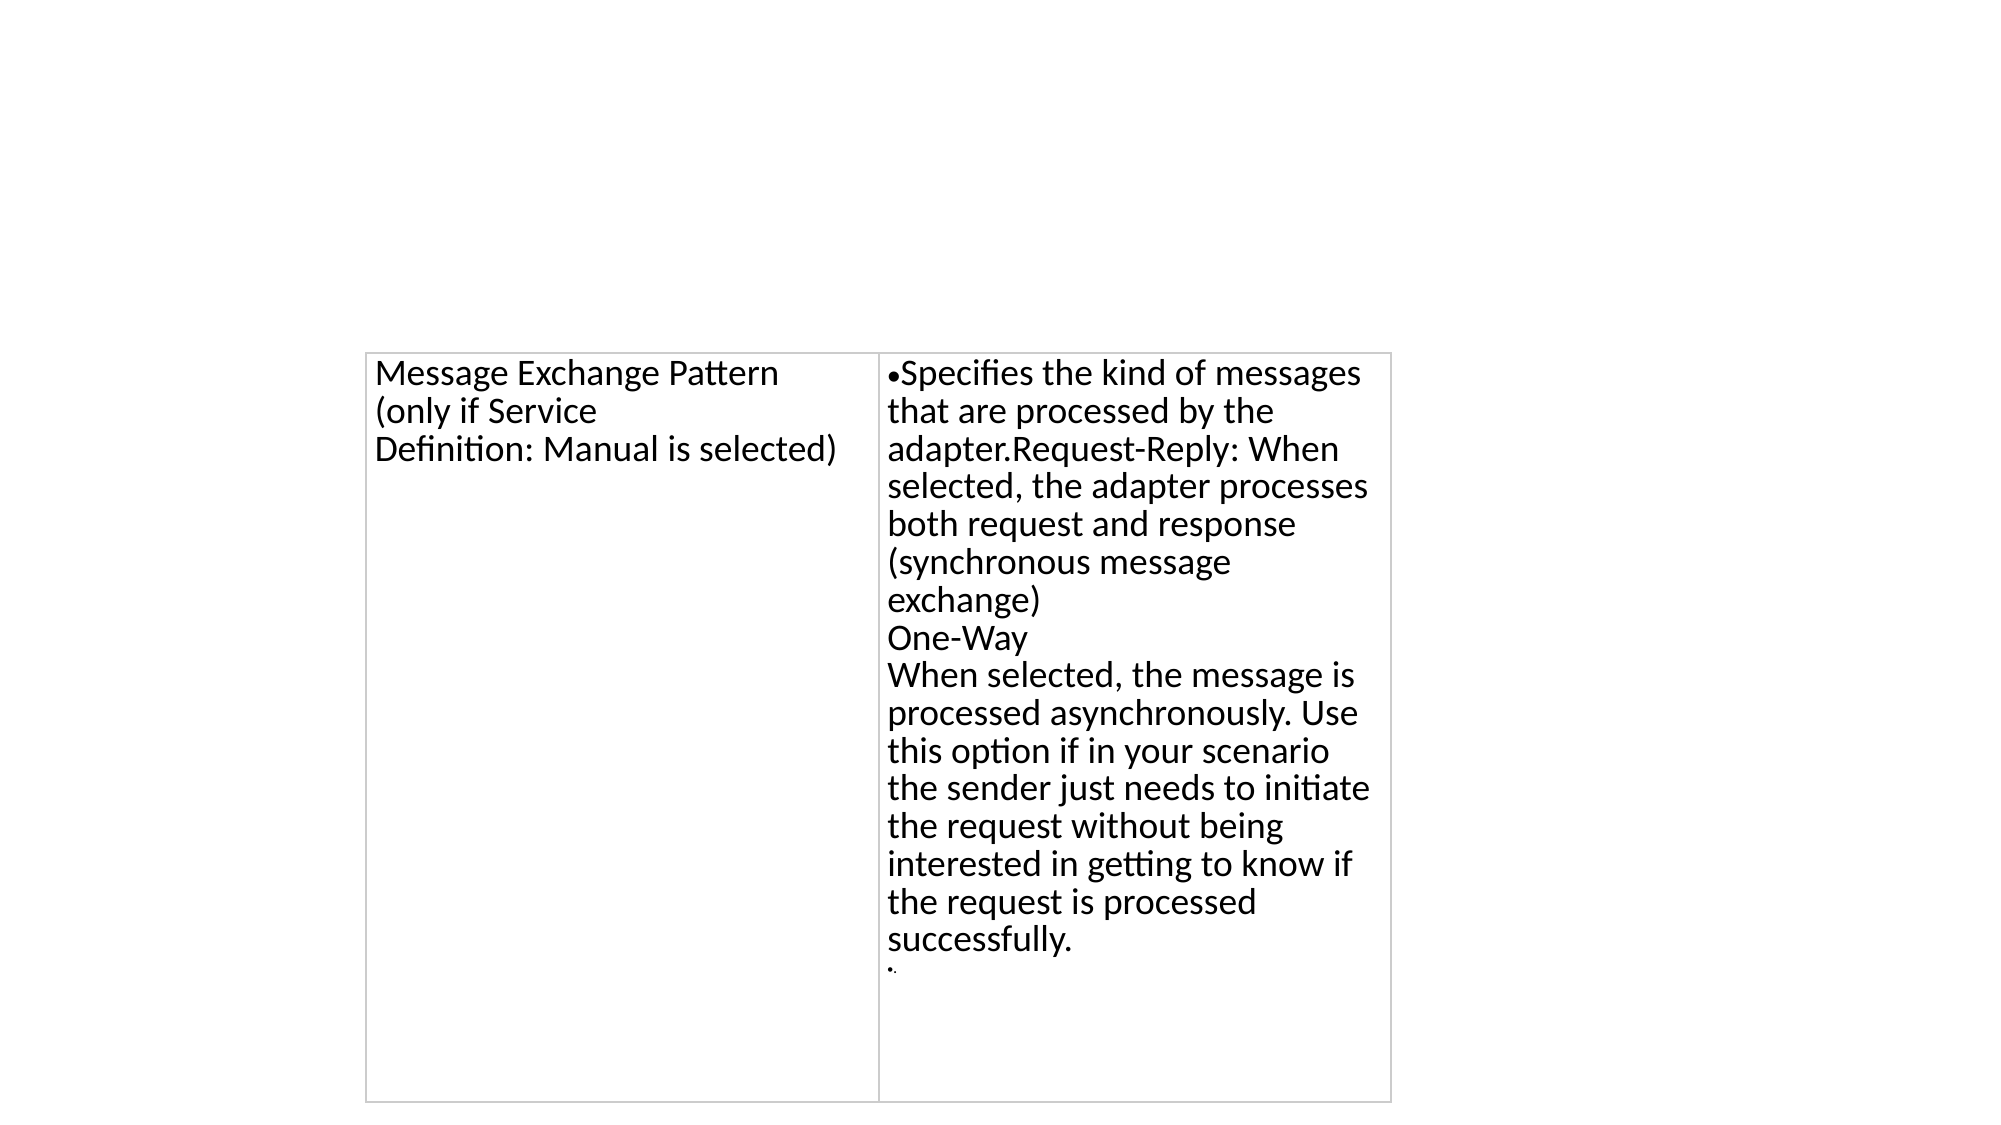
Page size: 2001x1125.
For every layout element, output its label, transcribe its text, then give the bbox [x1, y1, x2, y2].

table_header Specifies the kind of messages that are processed by the adapter.Request-Reply: When selected, the adapter processes both request and response (synchronous message exchange) One-Way When selected, the message is processed asynchronously. Use this option if in your scenario the sender just needs to initiate the request without being interested in getting to know if the request is processed successfully. . [880, 354, 1390, 1101]
table_header Message Exchange Pattern (only if Service Definition: Manual is selected) [367, 354, 878, 1101]
